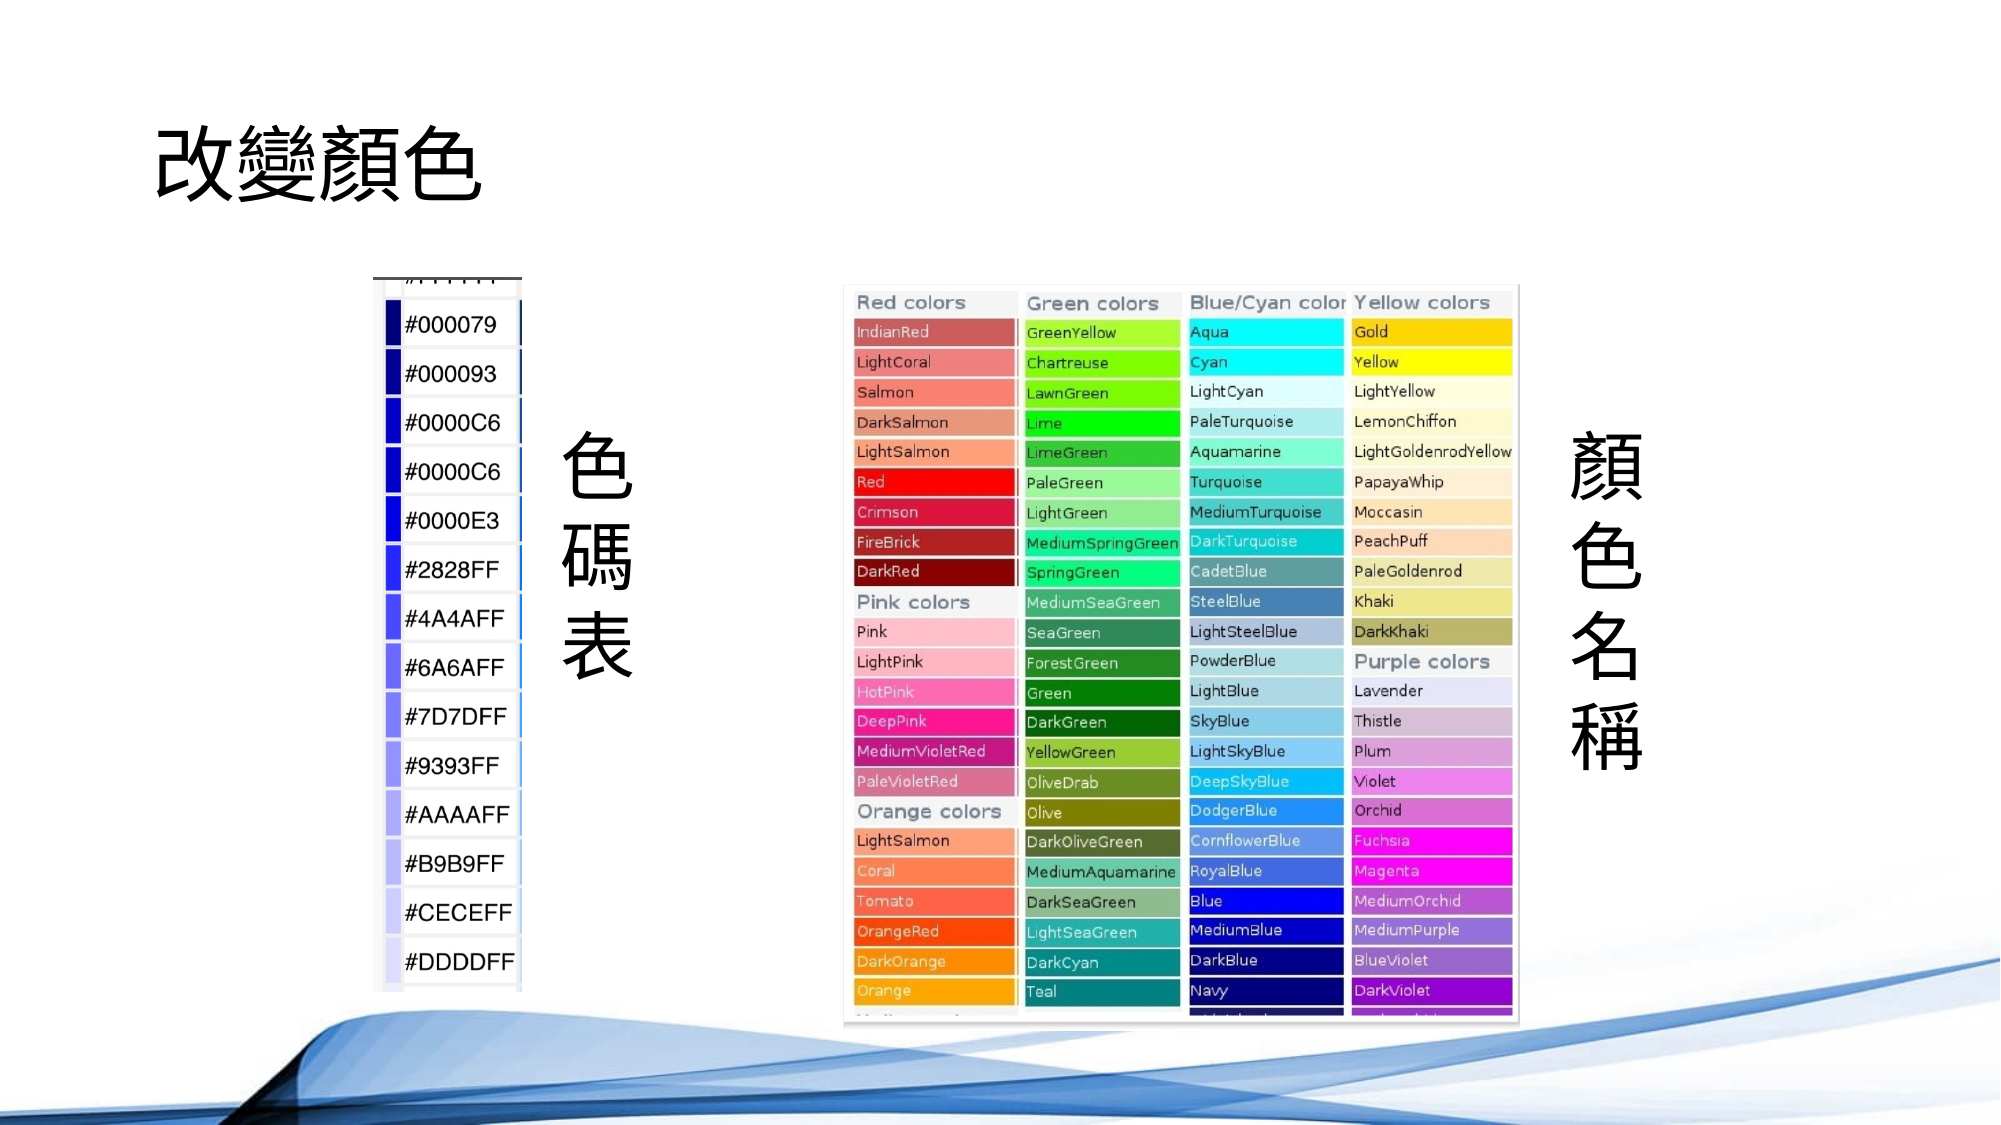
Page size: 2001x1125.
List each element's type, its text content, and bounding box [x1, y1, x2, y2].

text_box 顏 色 名 稱 [1554, 411, 1674, 787]
title 改變顏色 [137, 59, 1863, 278]
picture [0, 0, 2001, 1125]
text_box 色碼表 [545, 411, 703, 697]
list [373, 277, 523, 992]
